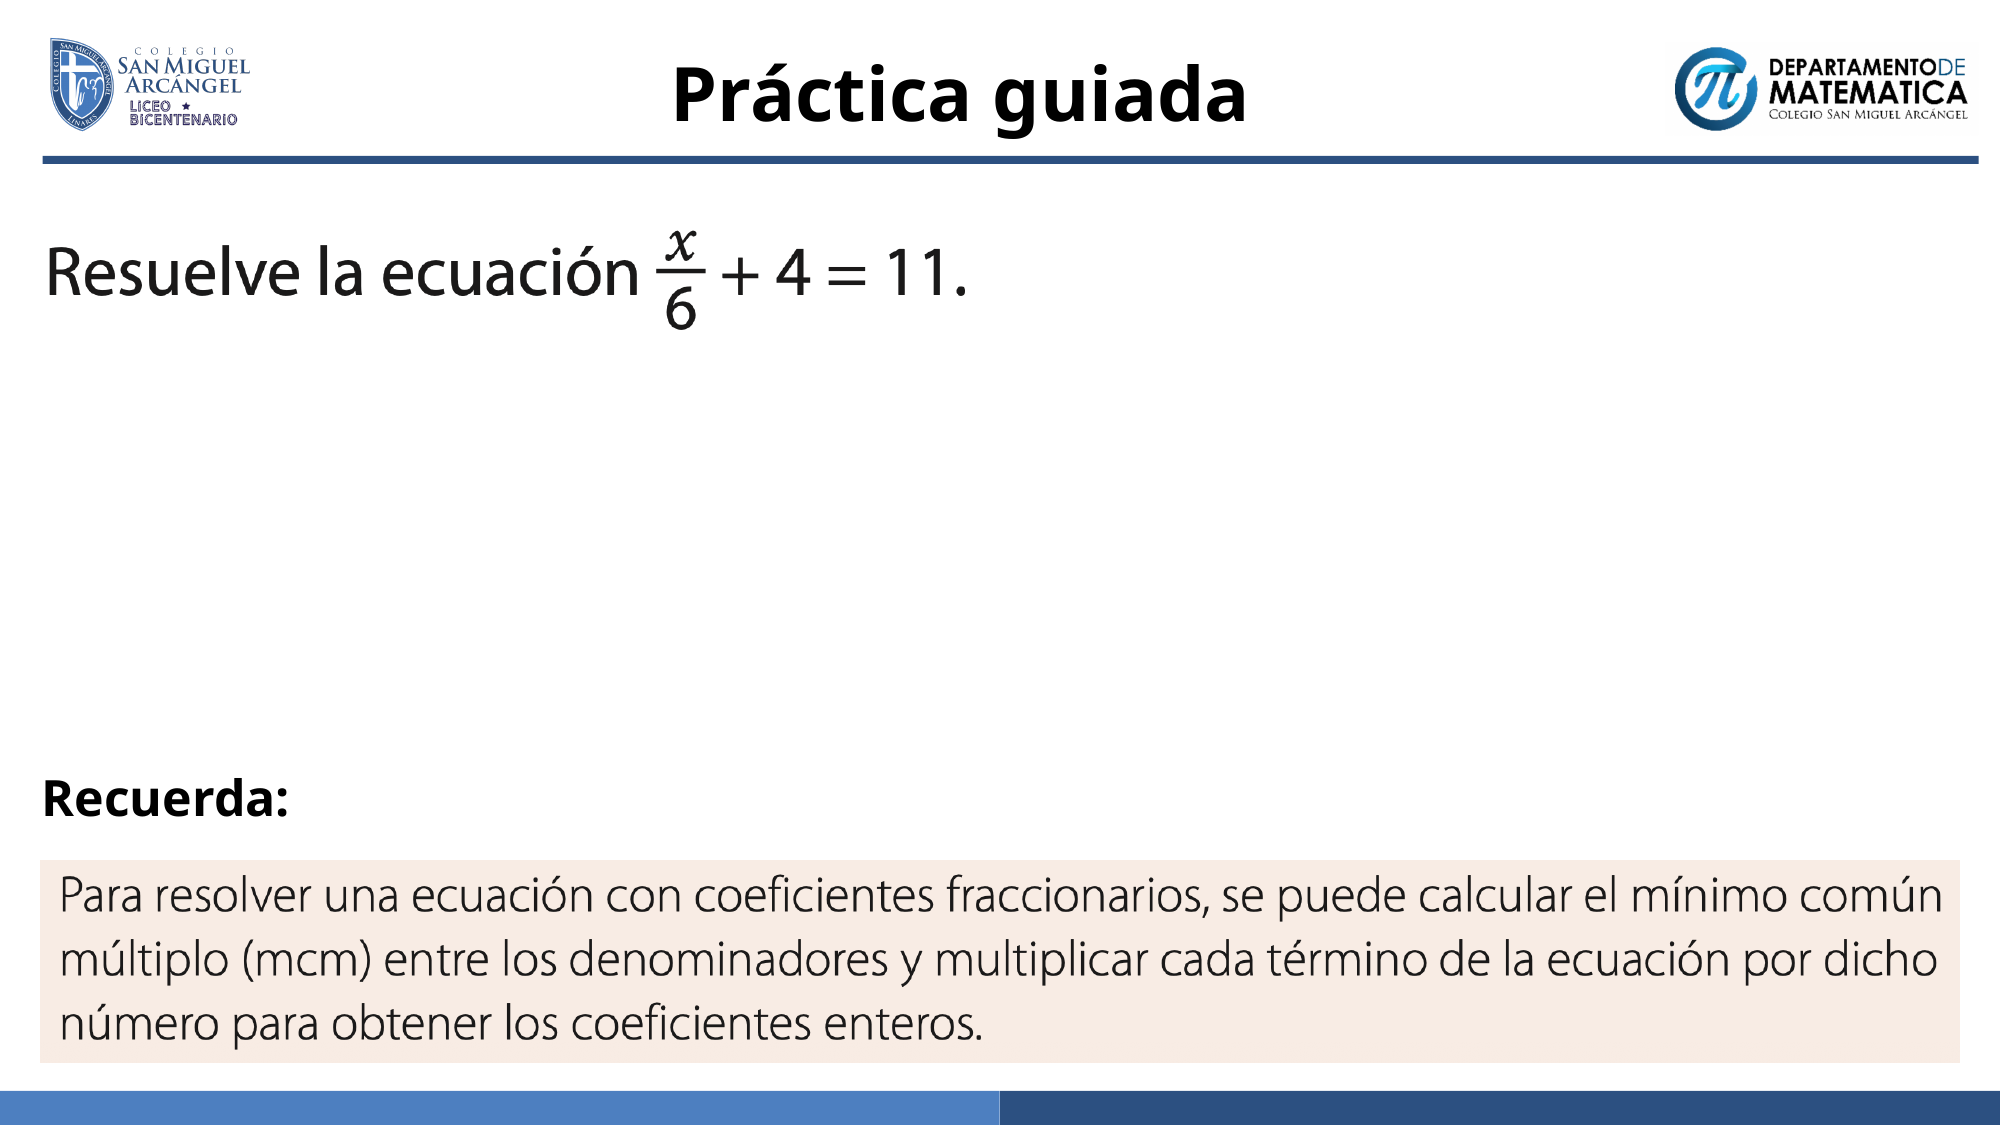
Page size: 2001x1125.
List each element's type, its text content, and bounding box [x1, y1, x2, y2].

picture [42, 29, 256, 137]
text_box [41, 154, 1980, 165]
text_box Práctica guiada [266, 39, 1655, 145]
text_box [0, 1089, 999, 1125]
text_box [999, 1089, 2000, 1125]
picture [39, 860, 1960, 1064]
text_box Recuerda: [27, 758, 327, 834]
picture [1664, 41, 1980, 136]
picture [42, 201, 986, 347]
